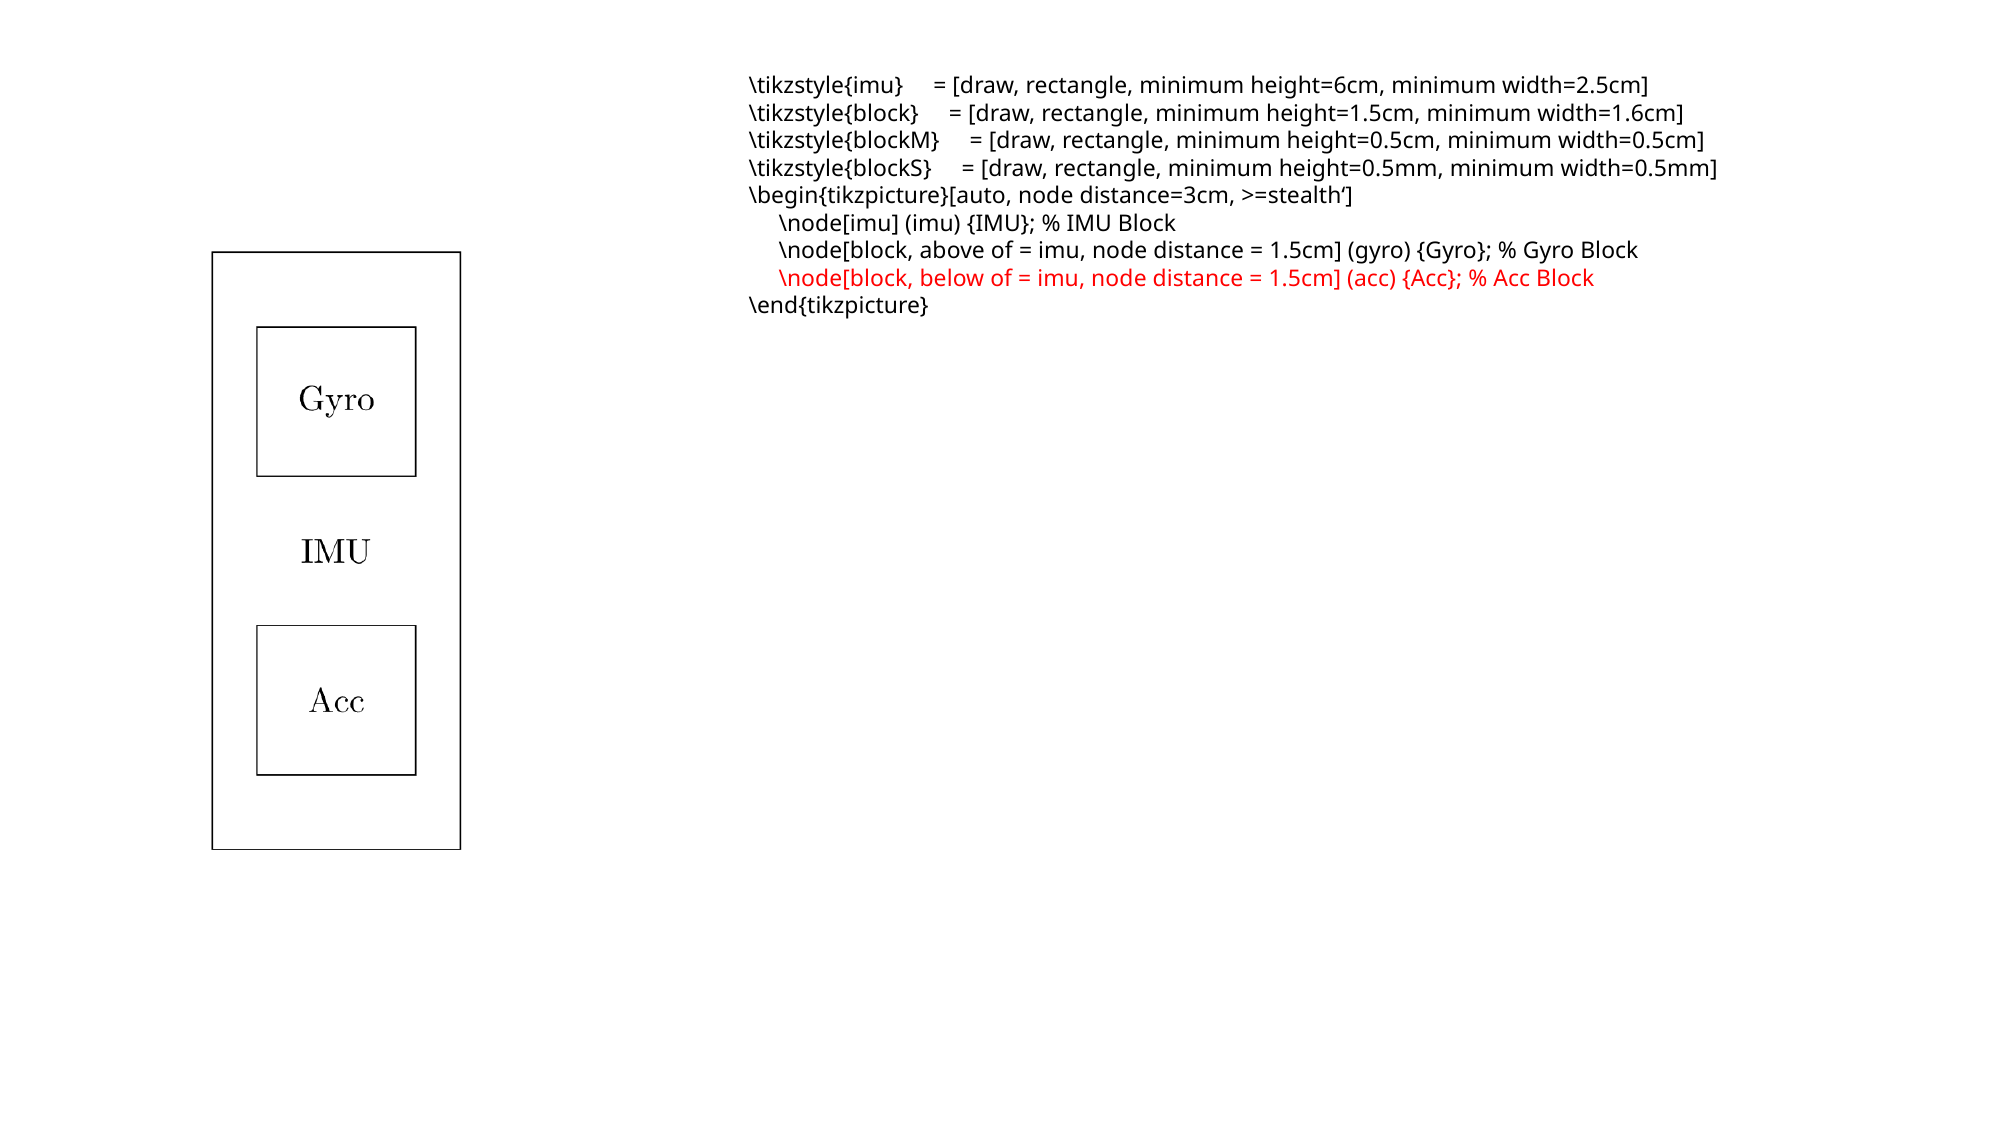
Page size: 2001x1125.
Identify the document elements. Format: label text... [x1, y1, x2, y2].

picture [0, 251, 1285, 850]
text_box \tikzstyle{imu} = [draw, rectangle, minimum height=6cm, minimum width=2.5cm] \tikzstyle{block} = [draw, rectangle, minimum height=1.5cm, minimum width=1.6cm] \tikzstyle{blockM} = [draw, rectangle, minimum height=0.5cm, minimum width=0.5cm] \tikzstyle{blockS} = [draw, rectangle, minimum height=0.5mm, minimum width=0.5mm] \begin{tikzpicture}[auto, node distance=3cm, >=stealth‘] \node[imu] (imu) {IMU}; % IMU Block \node[block, above of = imu, node distance = 1.5cm] (gyro) {Gyro}; % Gyro Block \node[block, below of = imu, node distance = 1.5cm] (acc) {Acc}; % Acc Block \end{tikzpicture} [733, 63, 2000, 353]
